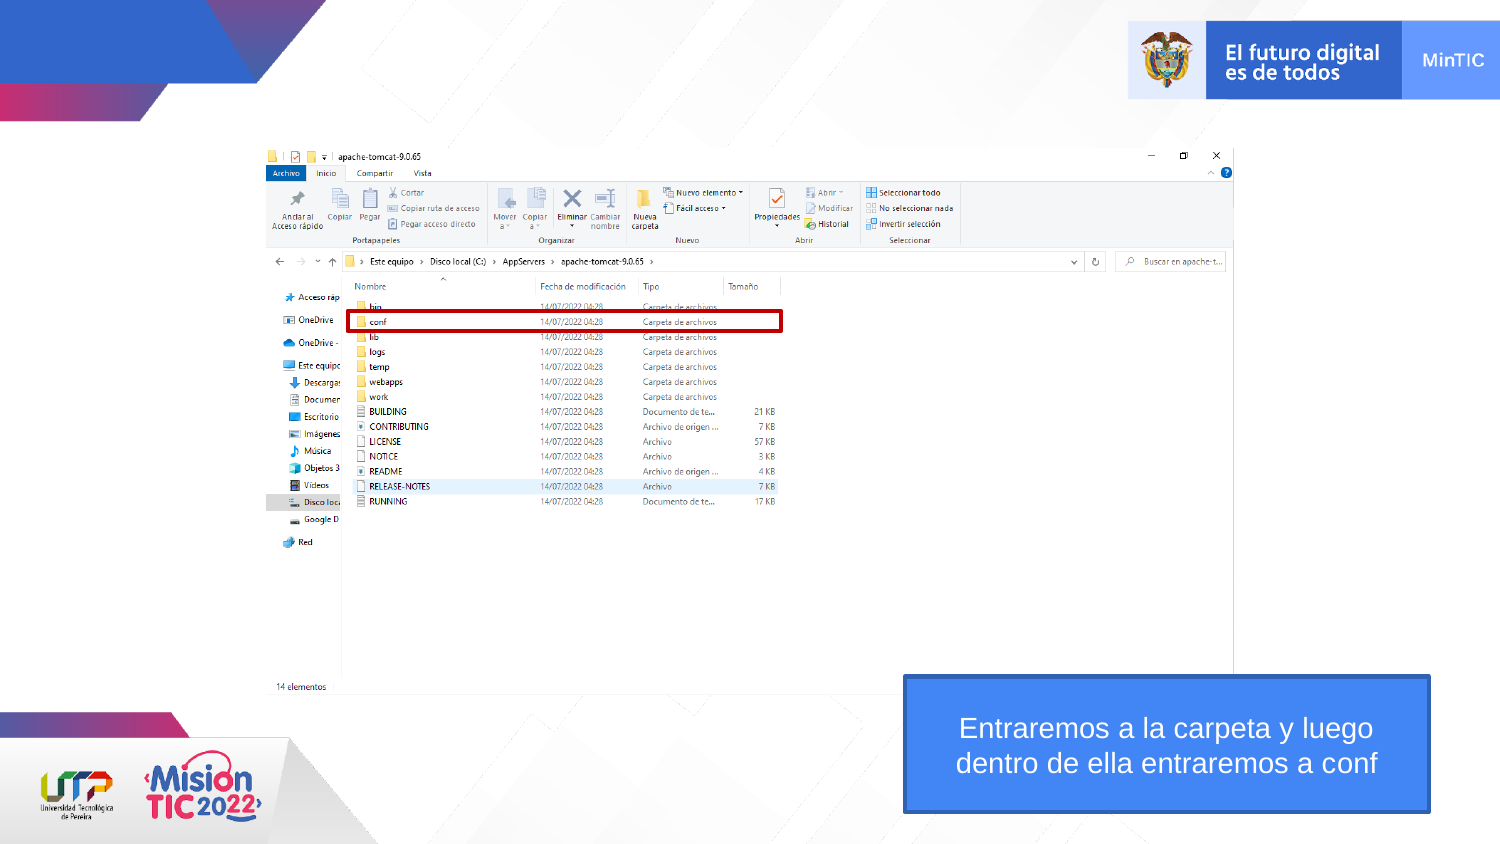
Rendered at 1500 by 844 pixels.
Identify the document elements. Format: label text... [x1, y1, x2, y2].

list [265, 148, 1234, 696]
text_box Entraremos a la carpeta y luego dentro de ella entraremos a conf [903, 674, 1431, 814]
picture [0, 0, 1500, 844]
